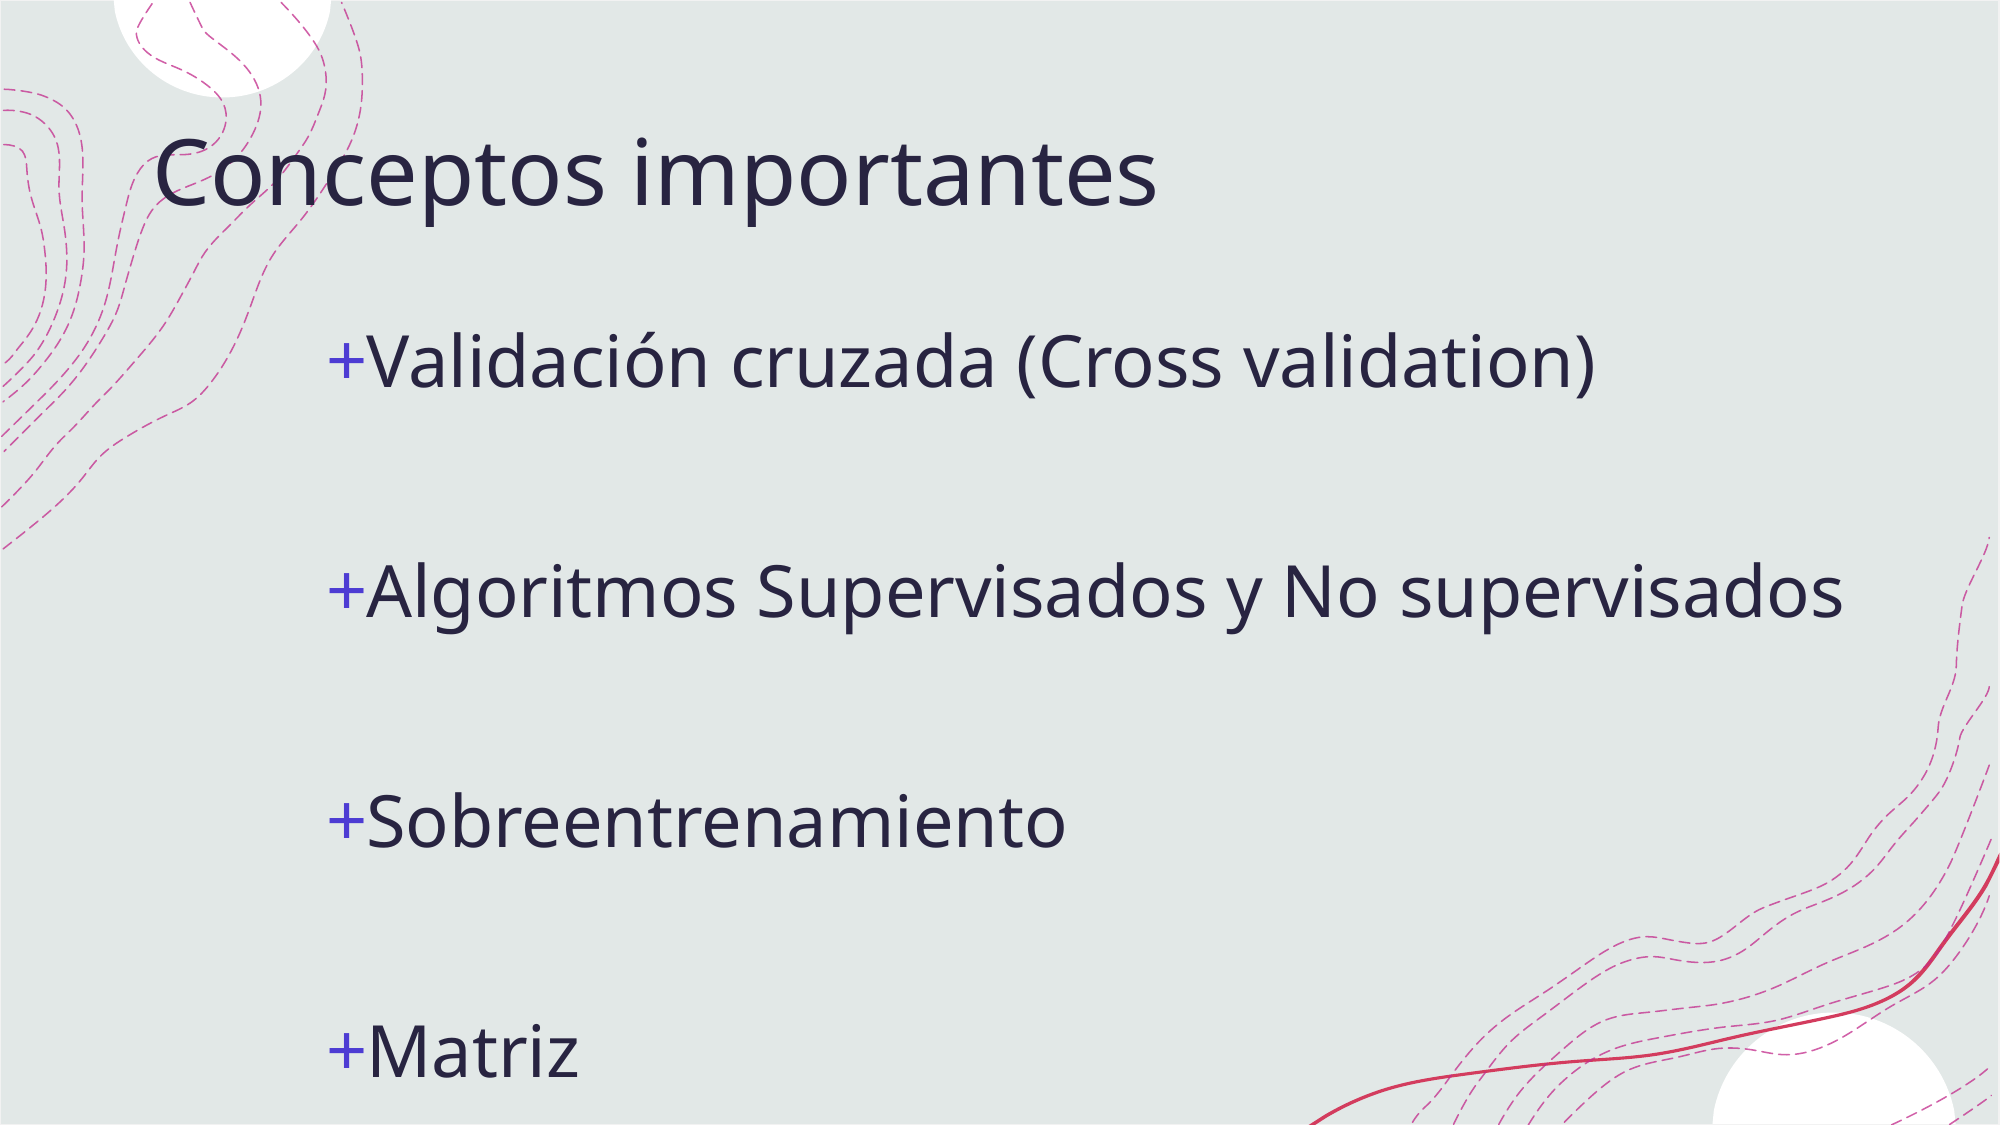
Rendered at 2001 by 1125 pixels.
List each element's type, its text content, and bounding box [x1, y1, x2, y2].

list Validación cruzada (Cross validation) Algoritmos Supervisados y No supervisados Sobreentrenamiento Matriz [311, 299, 1863, 1125]
title Conceptos importantes [137, 59, 1863, 278]
